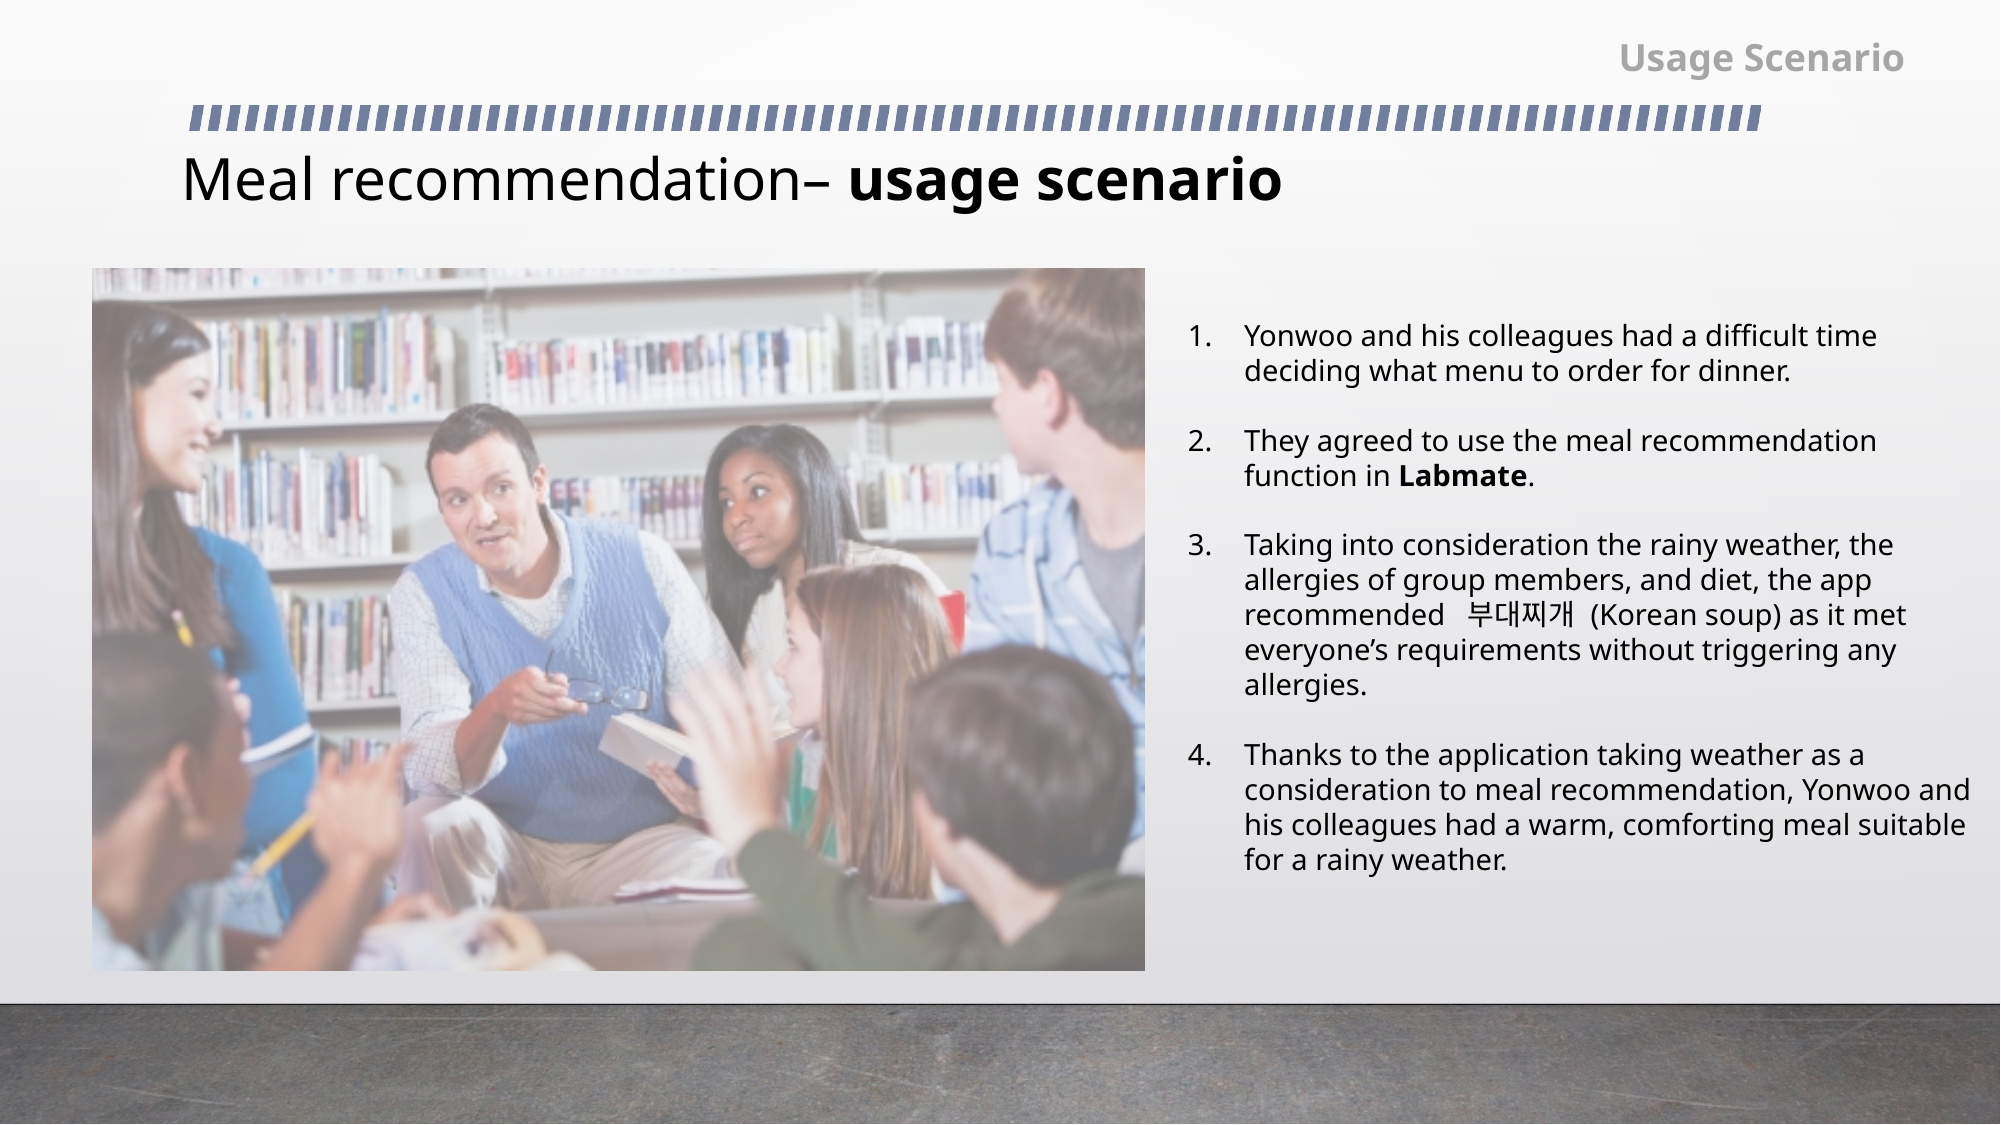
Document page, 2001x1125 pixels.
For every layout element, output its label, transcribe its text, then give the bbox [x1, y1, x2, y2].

text_box Meal recommendation– usage scenario [167, 135, 2000, 220]
text_box Usage Scenario [1603, 26, 1961, 86]
text_box Yonwoo and his colleagues had a difficult time deciding what menu to order for dinner. They agreed to use the meal recommendation function in Labmate. Taking into consideration the rainy weather, the allergies of group members, and diet, the app recommended 부대찌개 (Korean soup) as it met everyone’s requirements without triggering any allergies. Thanks to the application taking weather as a consideration to meal recommendation, Yonwoo and his colleagues had a warm, comforting meal suitable for a rainy weather. [1173, 309, 2000, 884]
picture [92, 268, 1145, 971]
picture [0, 1004, 2000, 1124]
